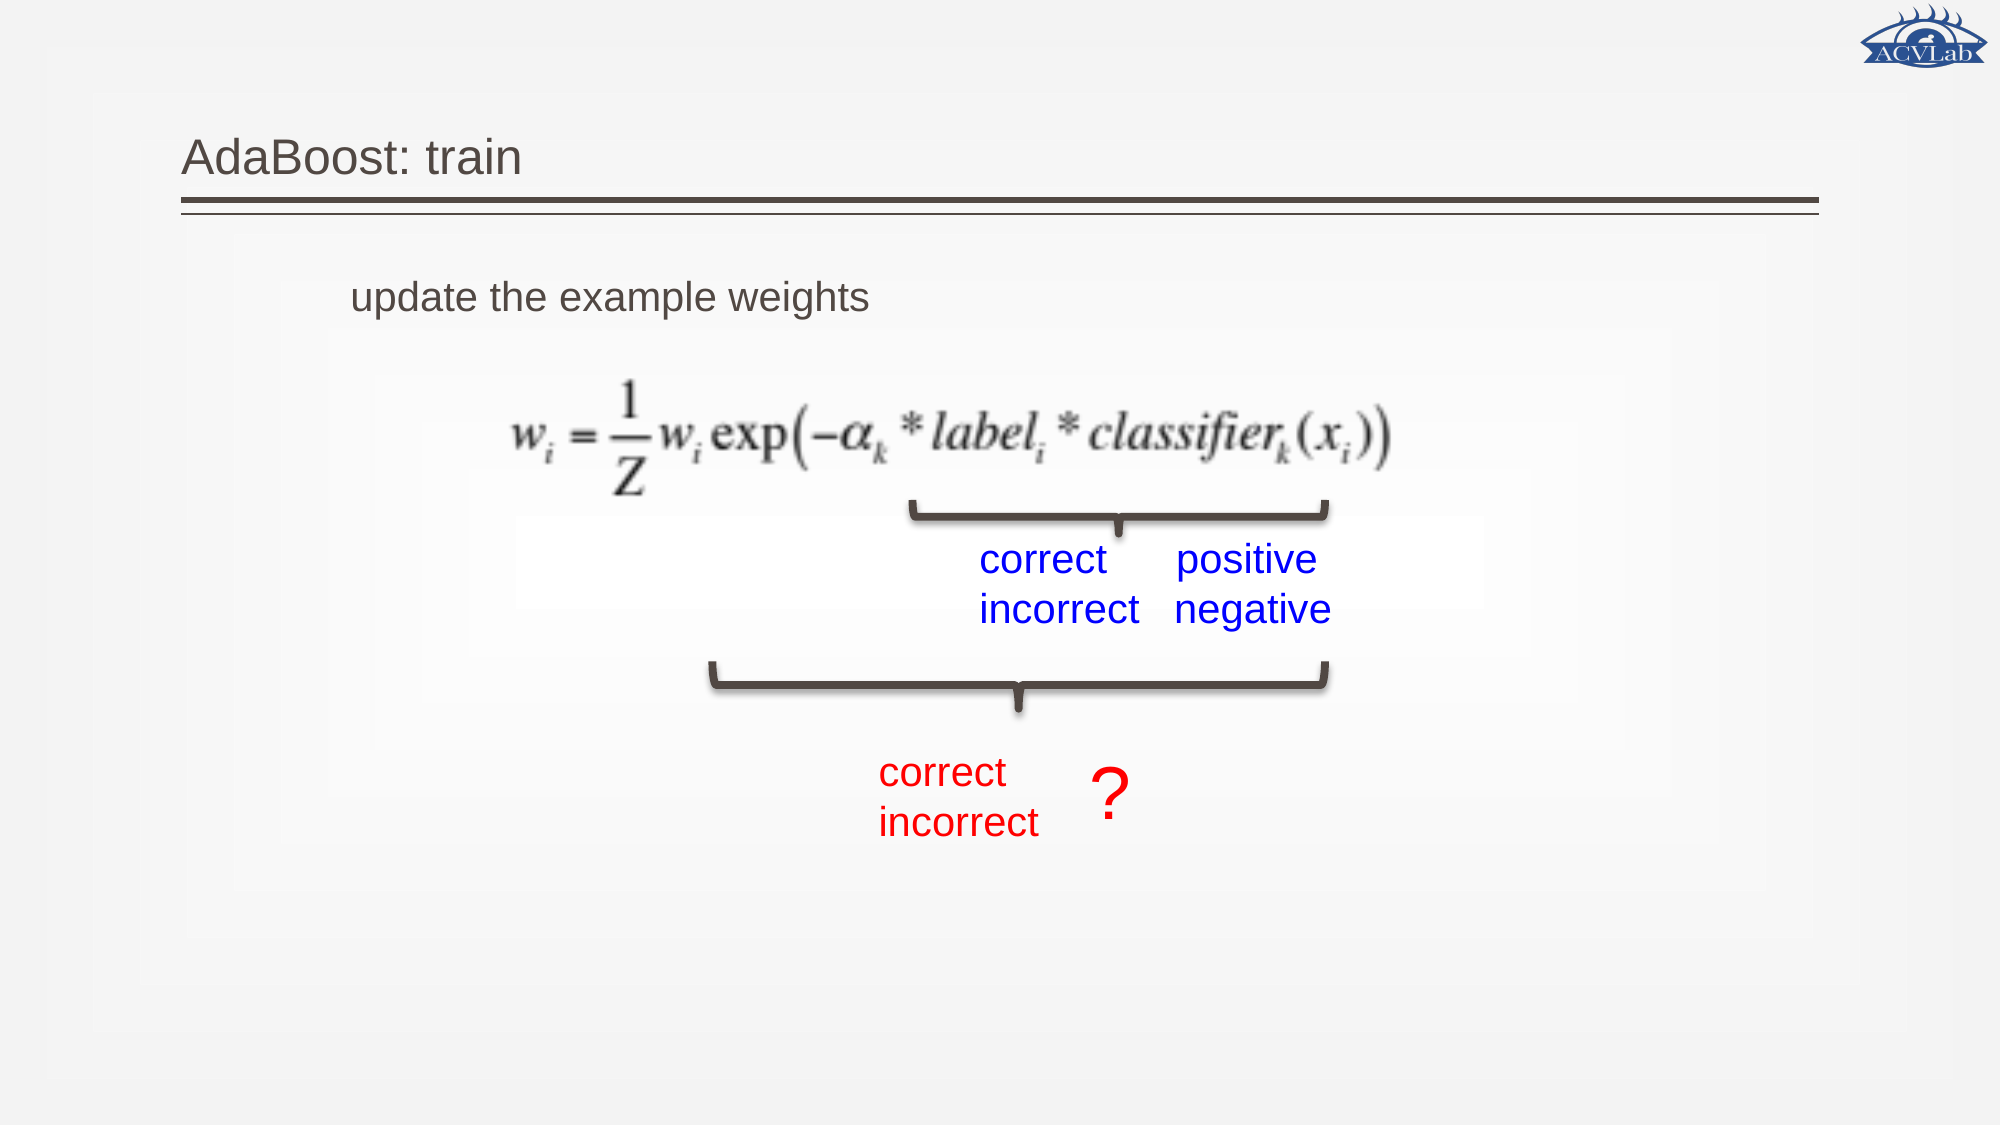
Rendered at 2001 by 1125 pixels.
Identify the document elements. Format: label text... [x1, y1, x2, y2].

text_box [708, 661, 1329, 713]
text_box correct positive incorrect negative [964, 524, 1348, 640]
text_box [504, 363, 1398, 500]
title AdaBoost: train [181, 12, 1819, 193]
text_box [909, 510, 1329, 538]
text_box correct incorrect [863, 737, 1055, 853]
list update the example weights [350, 262, 1688, 375]
picture [1834, 0, 2001, 103]
text_box ? [1075, 737, 1147, 843]
